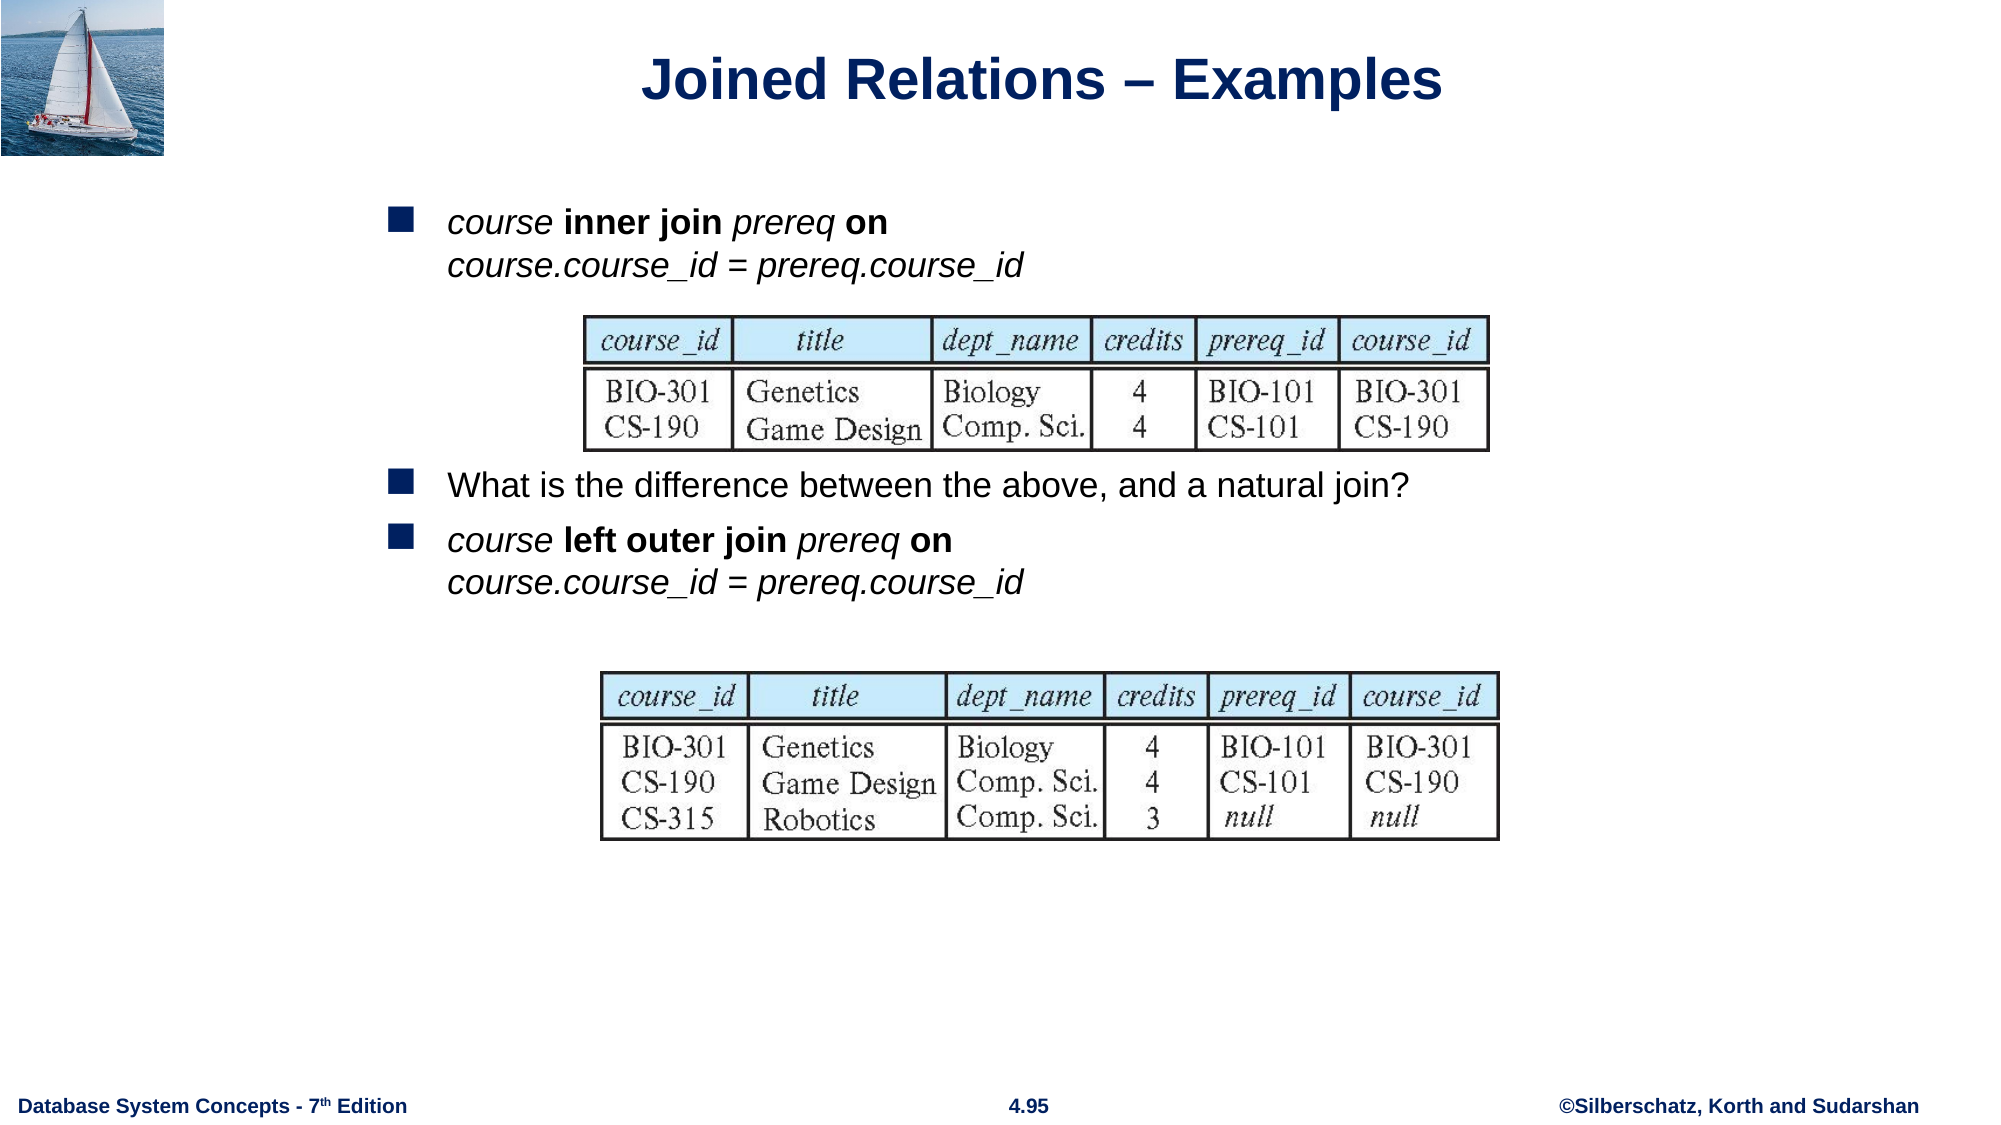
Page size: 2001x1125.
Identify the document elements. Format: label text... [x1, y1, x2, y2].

title Joined Relations – Examples [167, 18, 1935, 120]
picture [599, 671, 1500, 841]
picture [583, 315, 1491, 452]
picture [1, 0, 164, 156]
list course inner join prereq on course.course_id = prereq.course_id What is the difference between the above, and a natural join? course left outer join prereq on course.course_id = prereq.course_id [376, 191, 1648, 992]
